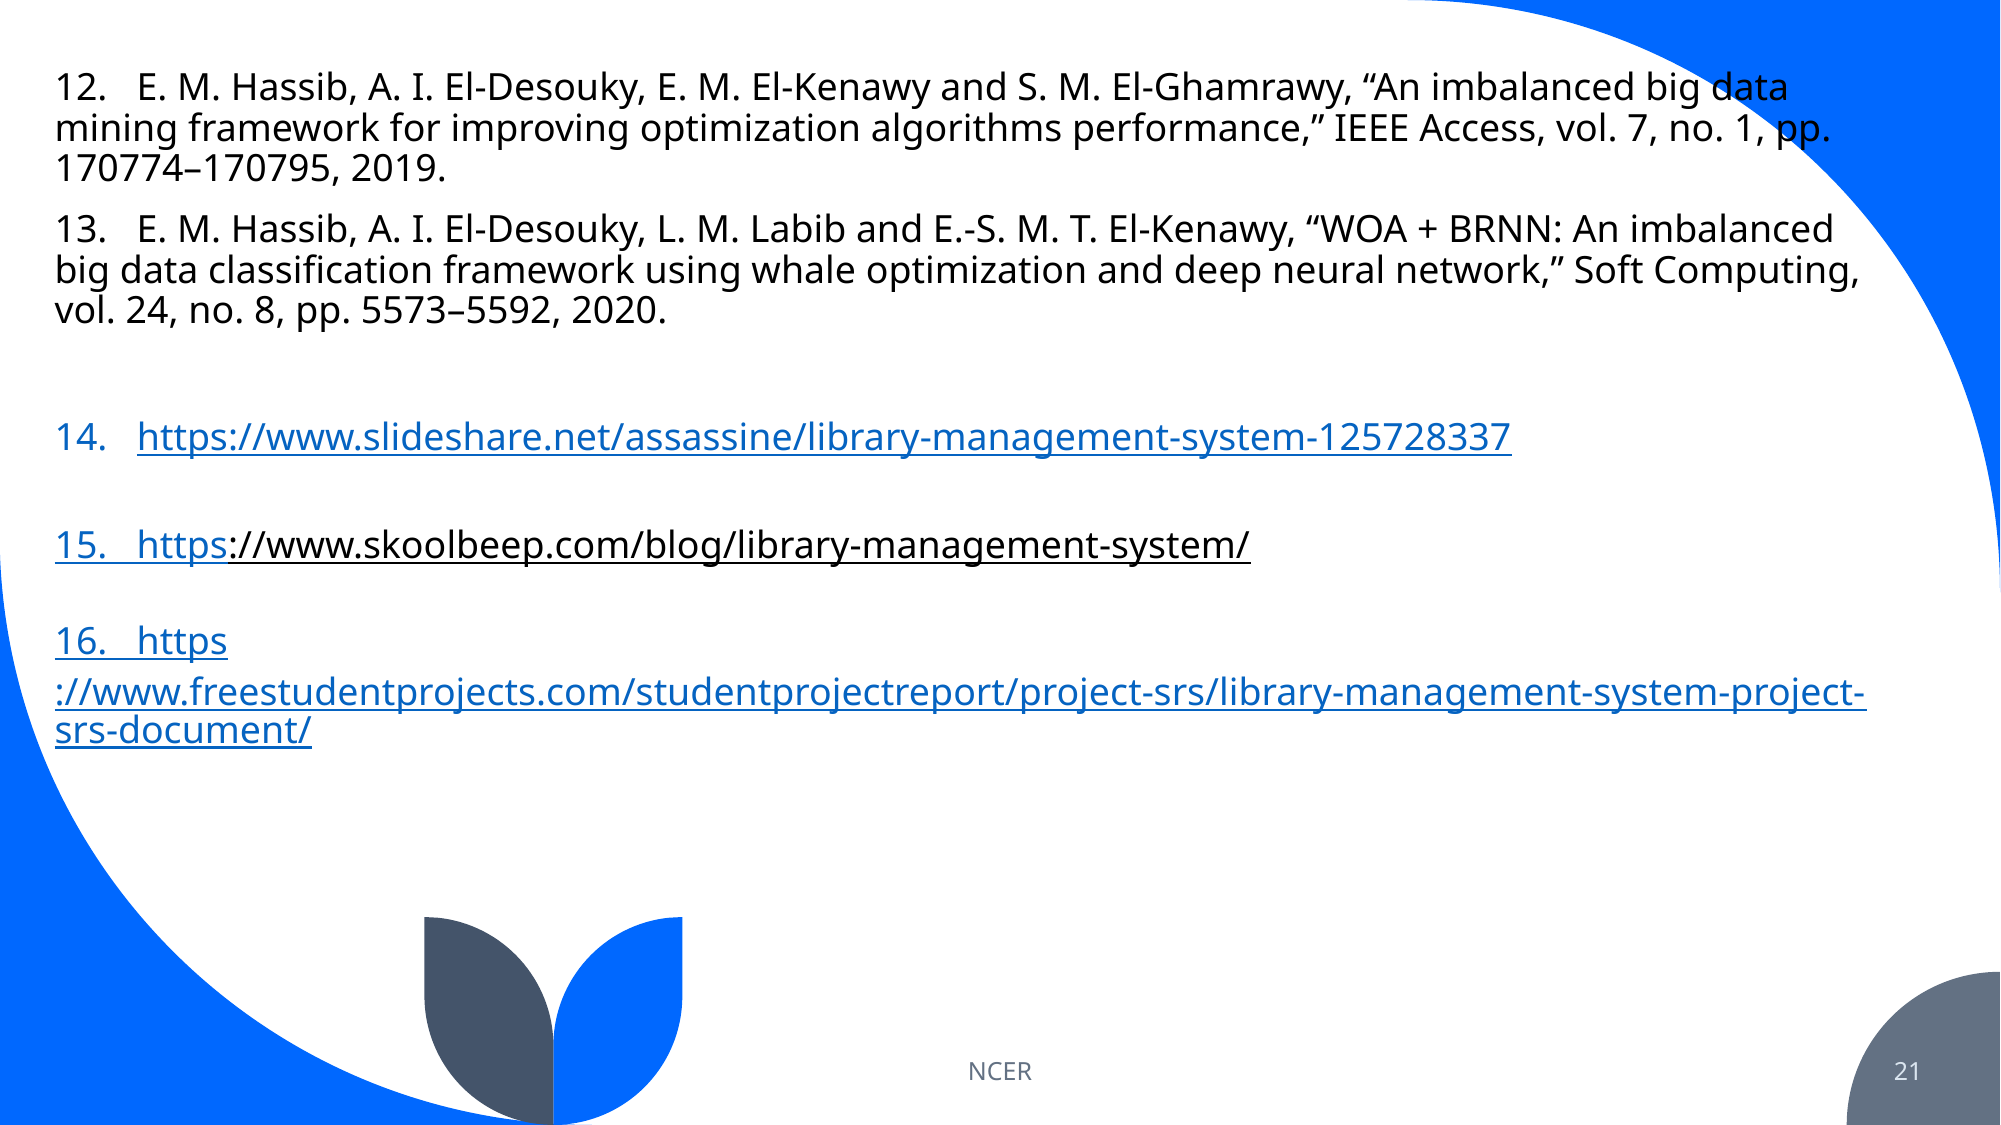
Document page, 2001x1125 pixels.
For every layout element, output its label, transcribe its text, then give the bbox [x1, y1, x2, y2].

slide_number 21 [1665, 1042, 1938, 1103]
text_box 12. E. M. Hassib, A. I. El-Desouky, E. M. El-Kenawy and S. M. El-Ghamrawy, “An imbalanced big data mining framework for improving optimization algorithms performance,” IEEE Access, vol. 7, no. 1, pp. 170774–170795, 2019. 13. E. M. Hassib, A. I. El-Desouky, L. M. Labib and E.-S. M. T. El-Kenawy, “WOA + BRNN: An imbalanced big data classification framework using whale optimization and deep neural network,” Soft Computing, vol. 24, no. 8, pp. 5573–5592, 2020. 14. https://www.slideshare.net/assassine/library-management-system-125728337​ 15. https://www.skoolbeep.com/blog/library-management-system/​ 16. https://www.freestudentprojects.com/studentprojectreport/project-srs/library-management-system-project-srs-document/ [39, 60, 1886, 727]
footer NCER [662, 1042, 1338, 1103]
